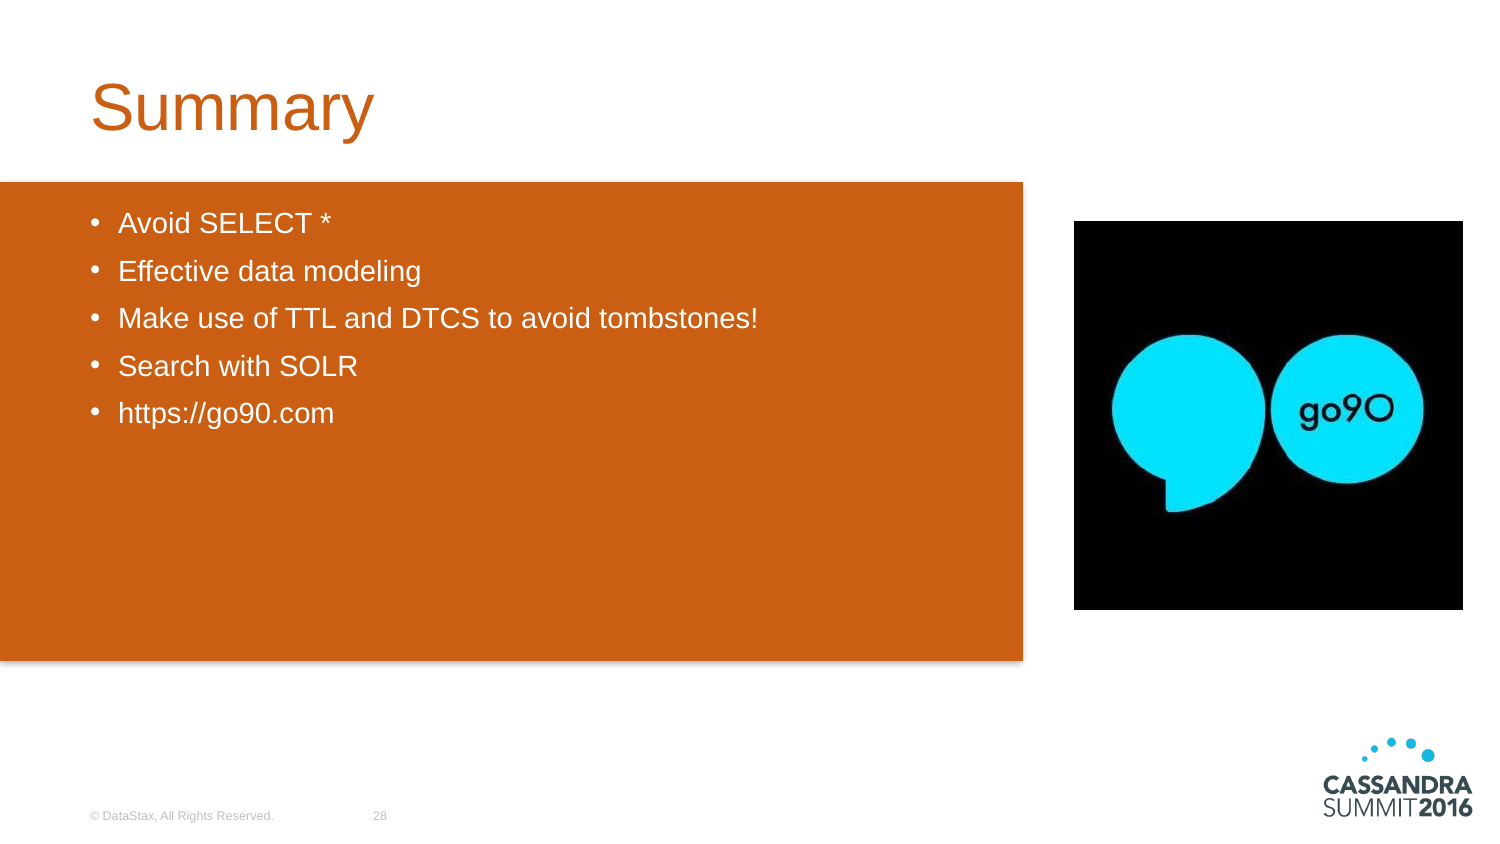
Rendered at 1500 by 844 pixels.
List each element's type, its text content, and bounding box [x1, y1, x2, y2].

title Summary [75, 33, 1425, 175]
picture [1320, 734, 1475, 819]
list Avoid SELECT * Effective data modeling Make use of TTL and DTCS to avoid tombstones! Search with SOLR https://go90.com [75, 196, 939, 647]
footer © DataStax, All Rights Reserved. [75, 793, 337, 839]
picture [1074, 221, 1463, 610]
slide_number 28 [346, 793, 414, 839]
